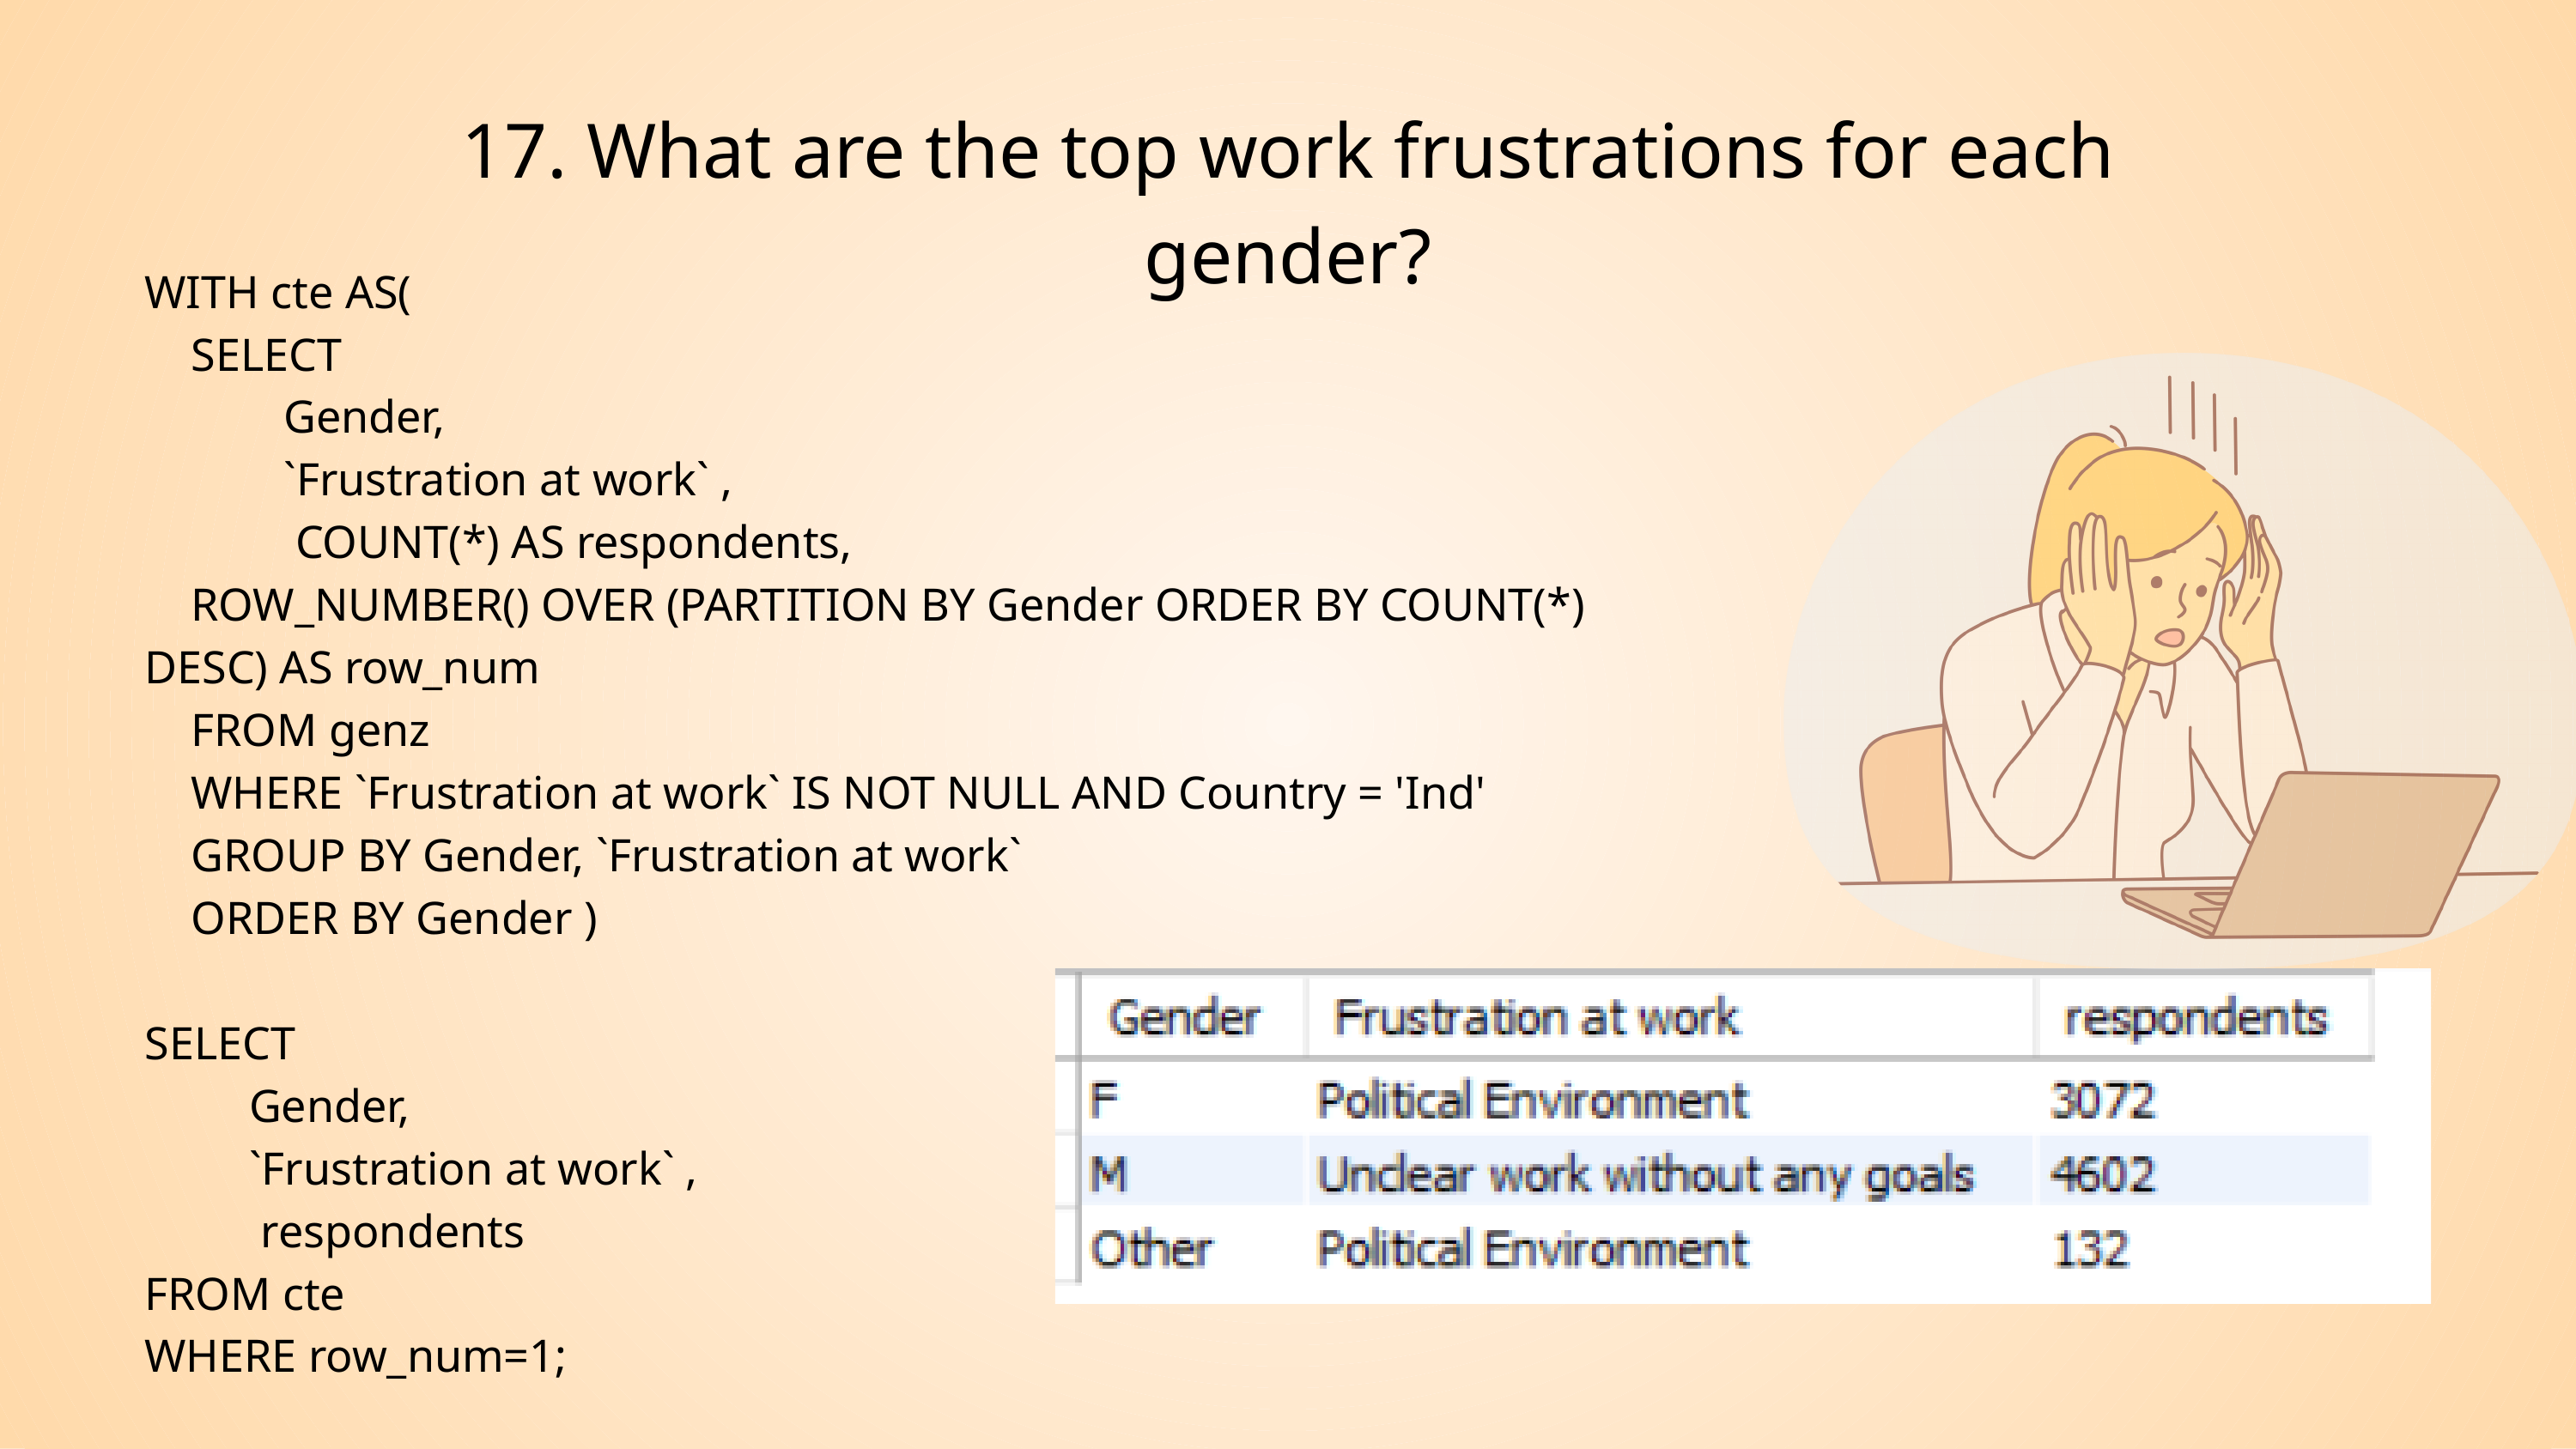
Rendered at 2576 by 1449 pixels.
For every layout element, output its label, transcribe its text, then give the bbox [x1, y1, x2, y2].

text_box [1783, 353, 2576, 969]
text_box WITH cte AS( SELECT Gender, `Frustration at work` , COUNT(*) AS respondents, ROW_NUMBER() OVER (PARTITION BY Gender ORDER BY COUNT(*) DESC) AS row_num FROM genz WHERE `Frustration at work` IS NOT NULL AND Country = 'Ind' GROUP BY Gender, `Frustration at work` ORDER BY Gender ) SELECT Gender, `Frustration at work` , respondents FROM cte WHERE row_num=1; [144, 254, 1619, 1382]
text_box 17. What are the top work frustrations for each gender? [392, 88, 2184, 299]
text_box [1054, 968, 2432, 1304]
